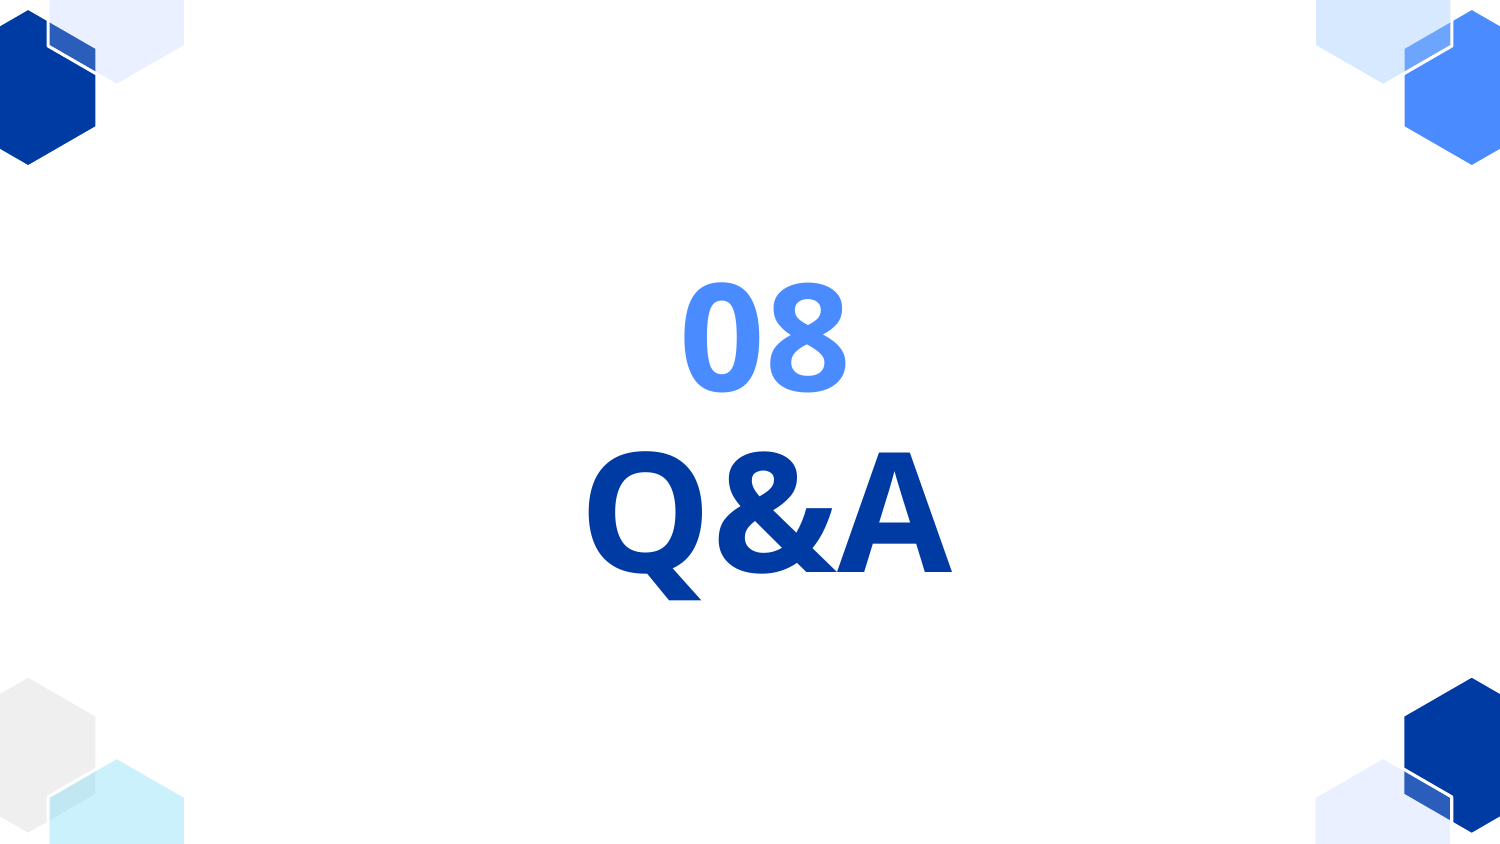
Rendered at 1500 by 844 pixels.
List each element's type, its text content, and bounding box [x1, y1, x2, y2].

text_box 08 [633, 249, 867, 436]
title Q&A [532, 436, 968, 575]
